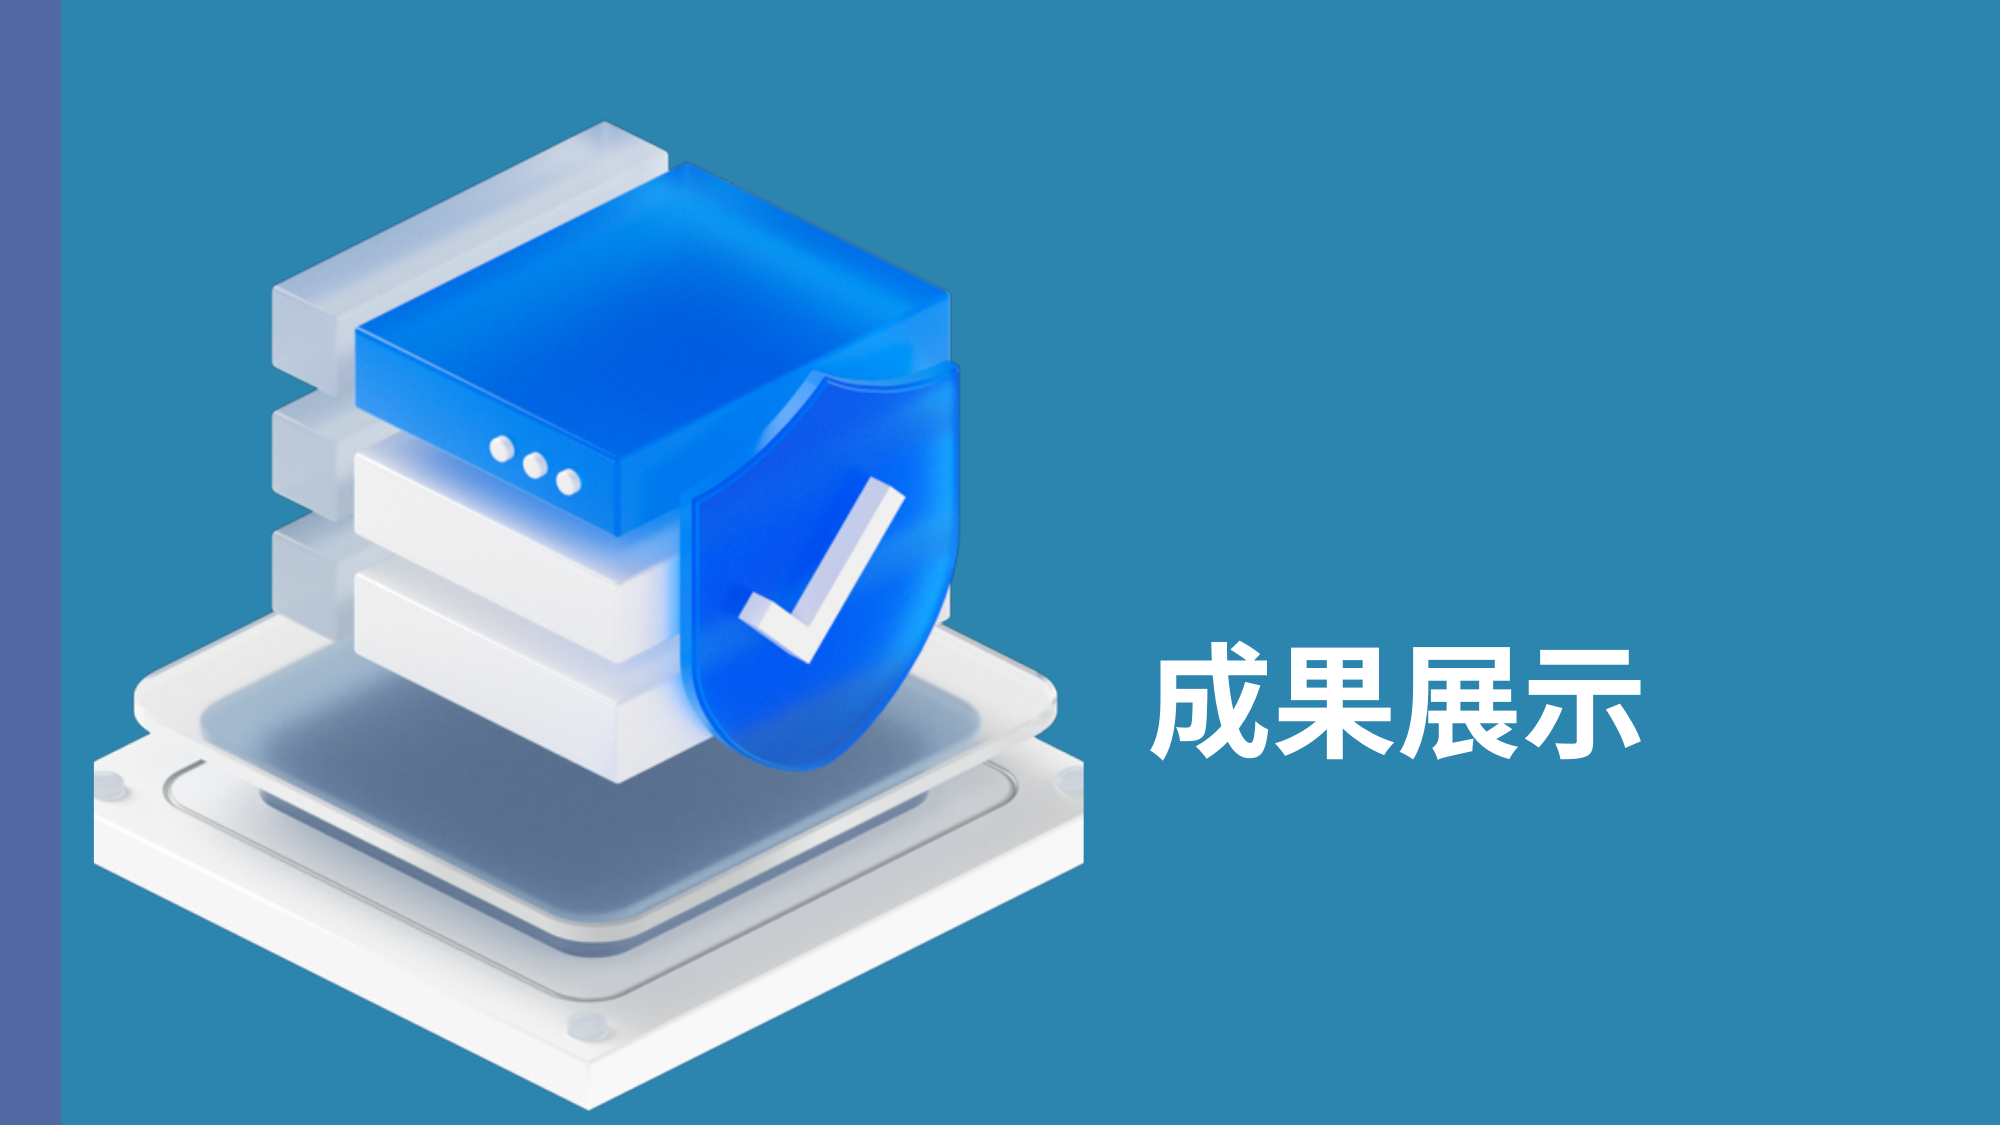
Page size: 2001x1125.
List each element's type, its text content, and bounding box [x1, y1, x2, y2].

picture [93, 0, 1084, 1125]
title 成果展示 [1132, 248, 1951, 784]
